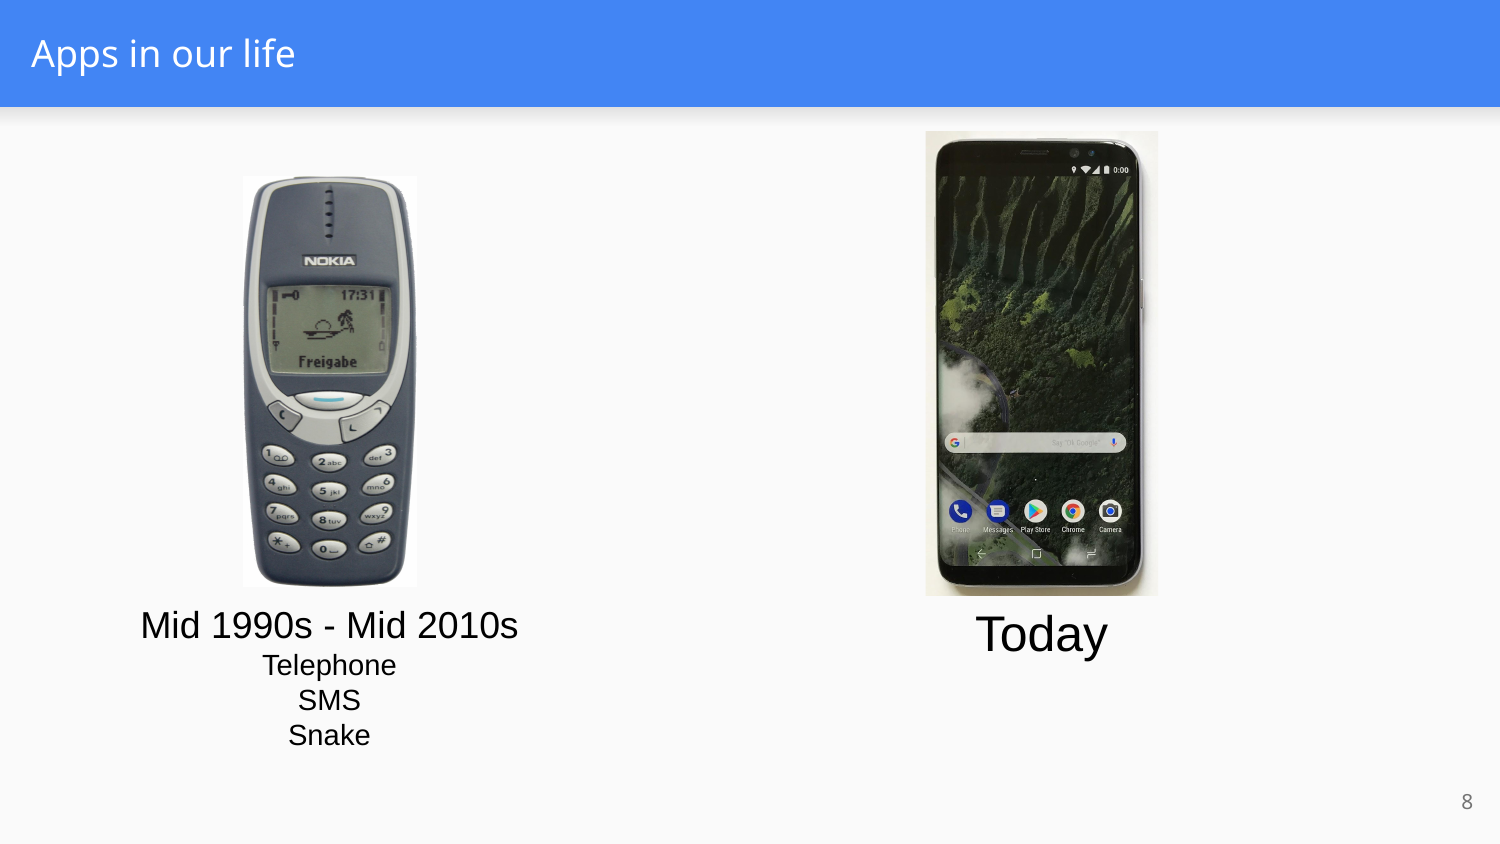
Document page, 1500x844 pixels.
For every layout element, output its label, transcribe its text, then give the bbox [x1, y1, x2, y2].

picture [925, 131, 1159, 597]
text_box Today [960, 586, 1246, 717]
picture [242, 175, 417, 587]
title Apps in our life [16, 2, 1464, 102]
text_box Mid 1990s - Mid 2010s Telephone SMS Snake [1, 586, 658, 771]
slide_number 8 [1398, 770, 1489, 835]
